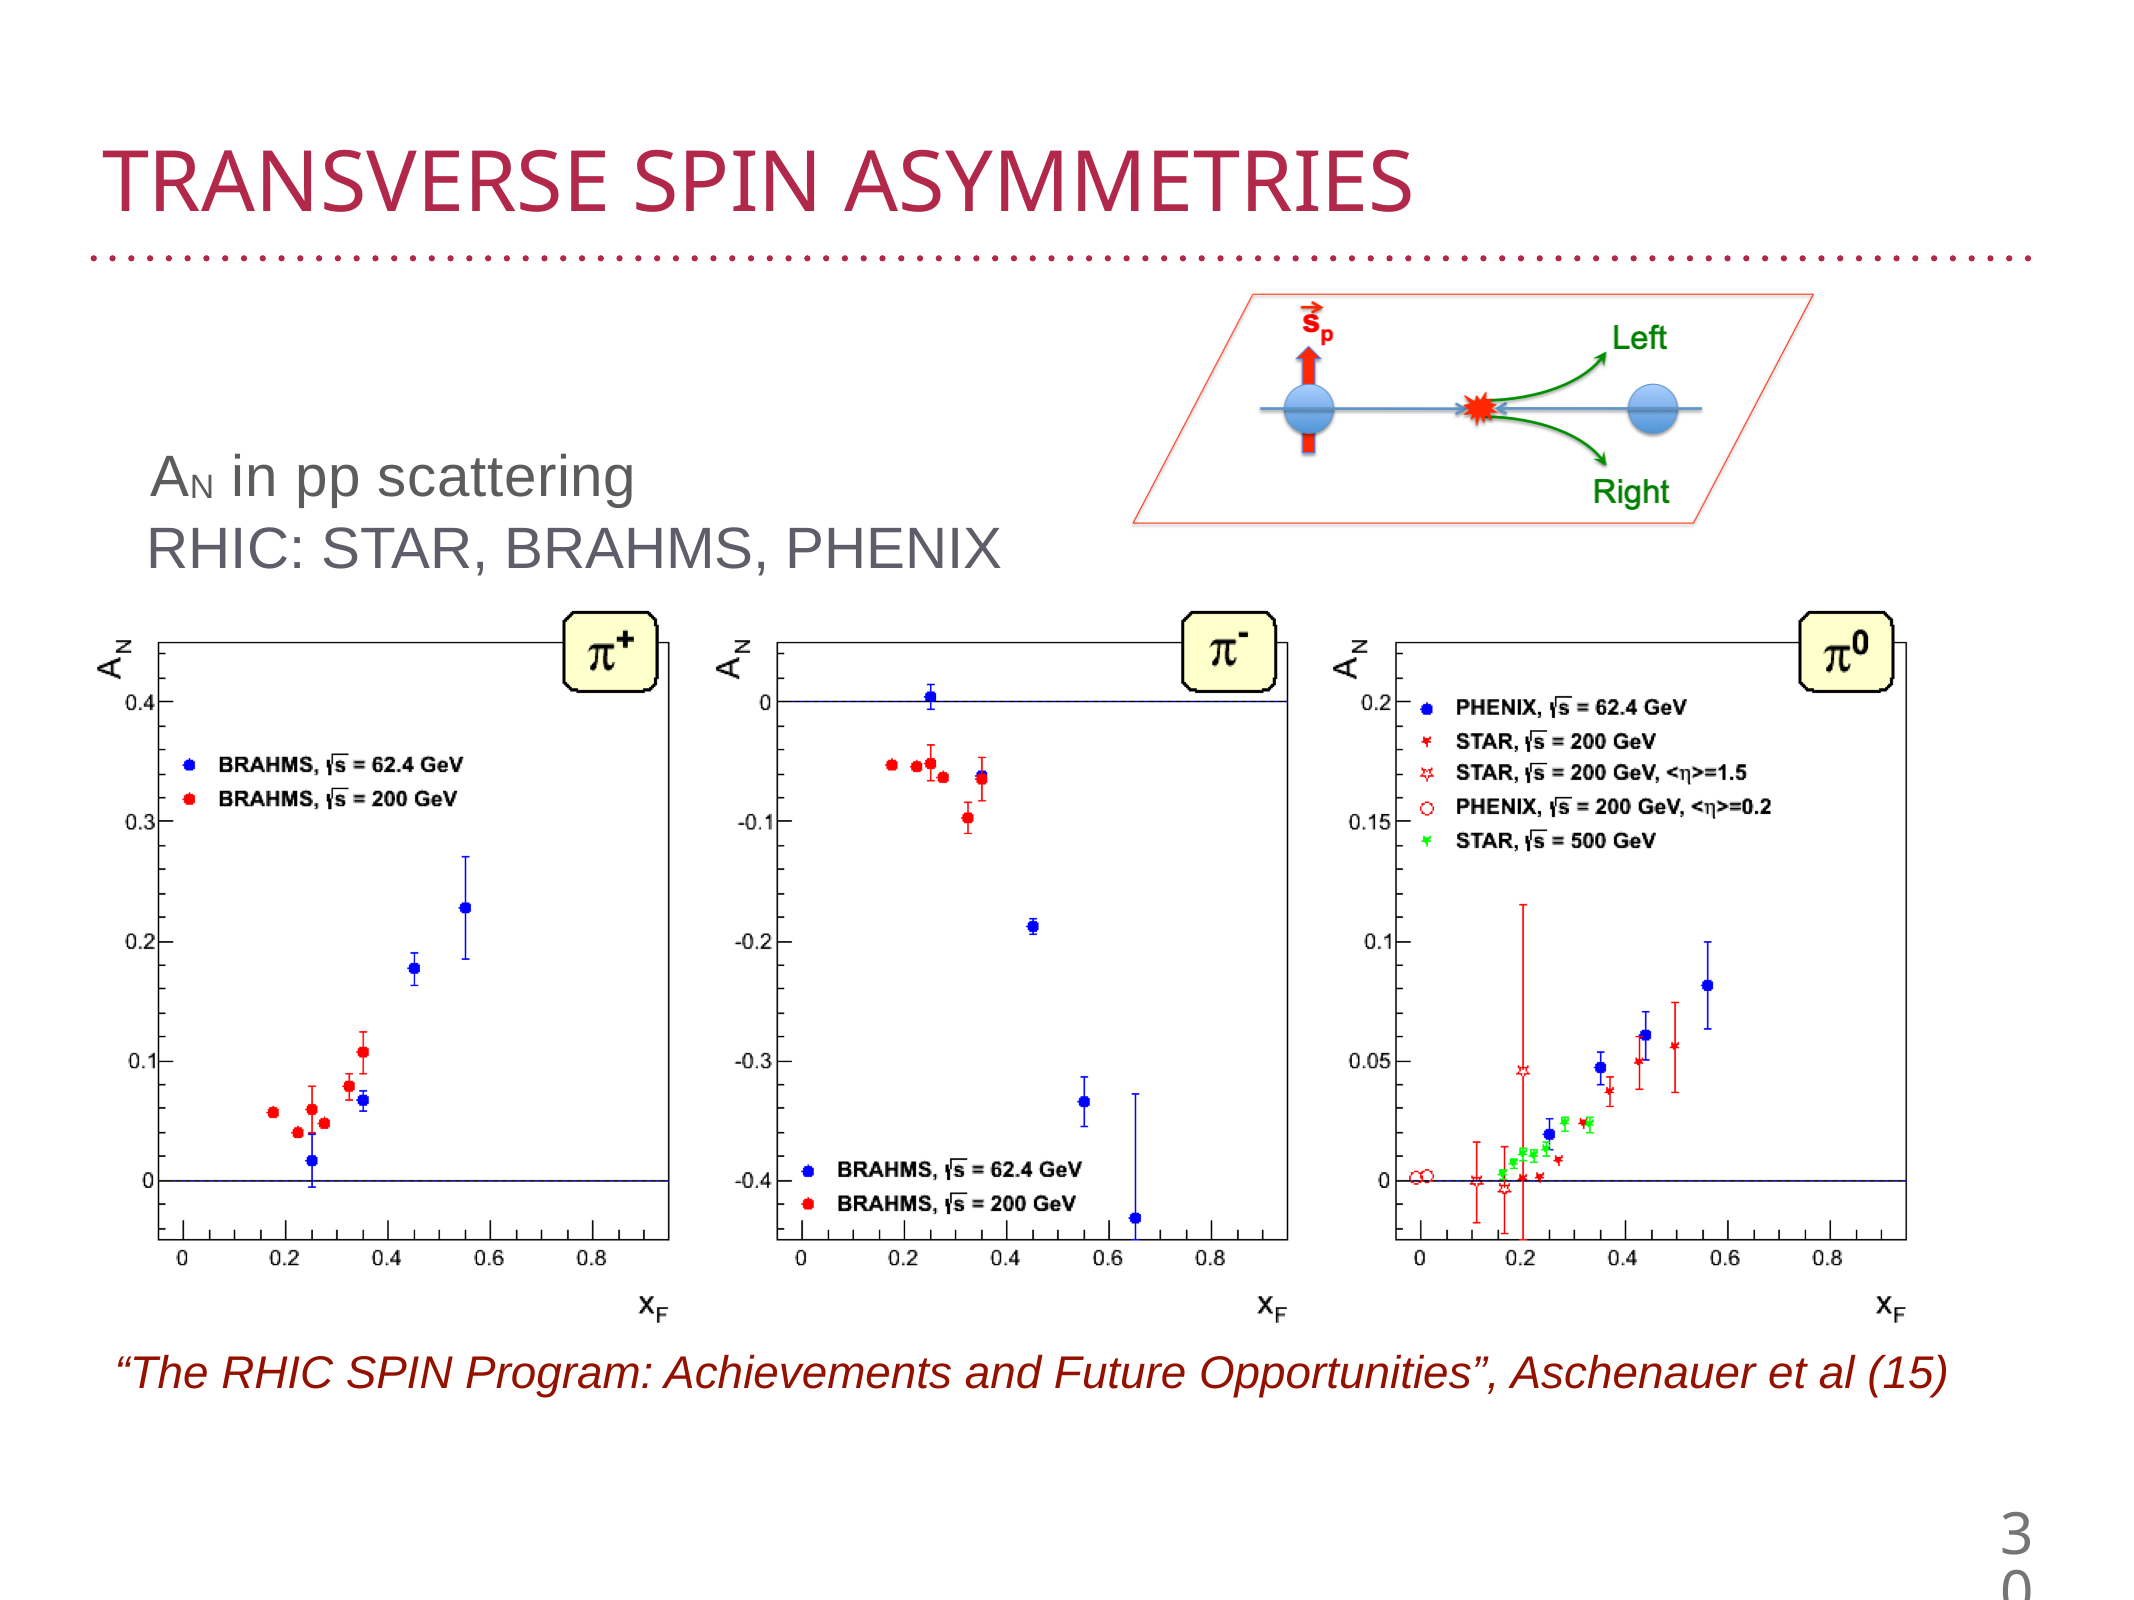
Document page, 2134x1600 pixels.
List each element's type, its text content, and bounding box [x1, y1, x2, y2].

picture [57, 606, 1950, 1335]
picture [1066, 268, 1850, 542]
text_box “The RHIC SPIN Program: Achievements and Future Opportunities”, Aschenauer et al (15) [0, 1334, 2134, 1406]
text_box AN in pp scattering [142, 429, 646, 516]
text_box RHIC: STAR, BRAHMS, PHENIX [56, 501, 1094, 589]
title TRANSVERSE SPIN asymmetries [93, 118, 2041, 238]
slide_number 30 [1991, 1486, 2040, 1572]
